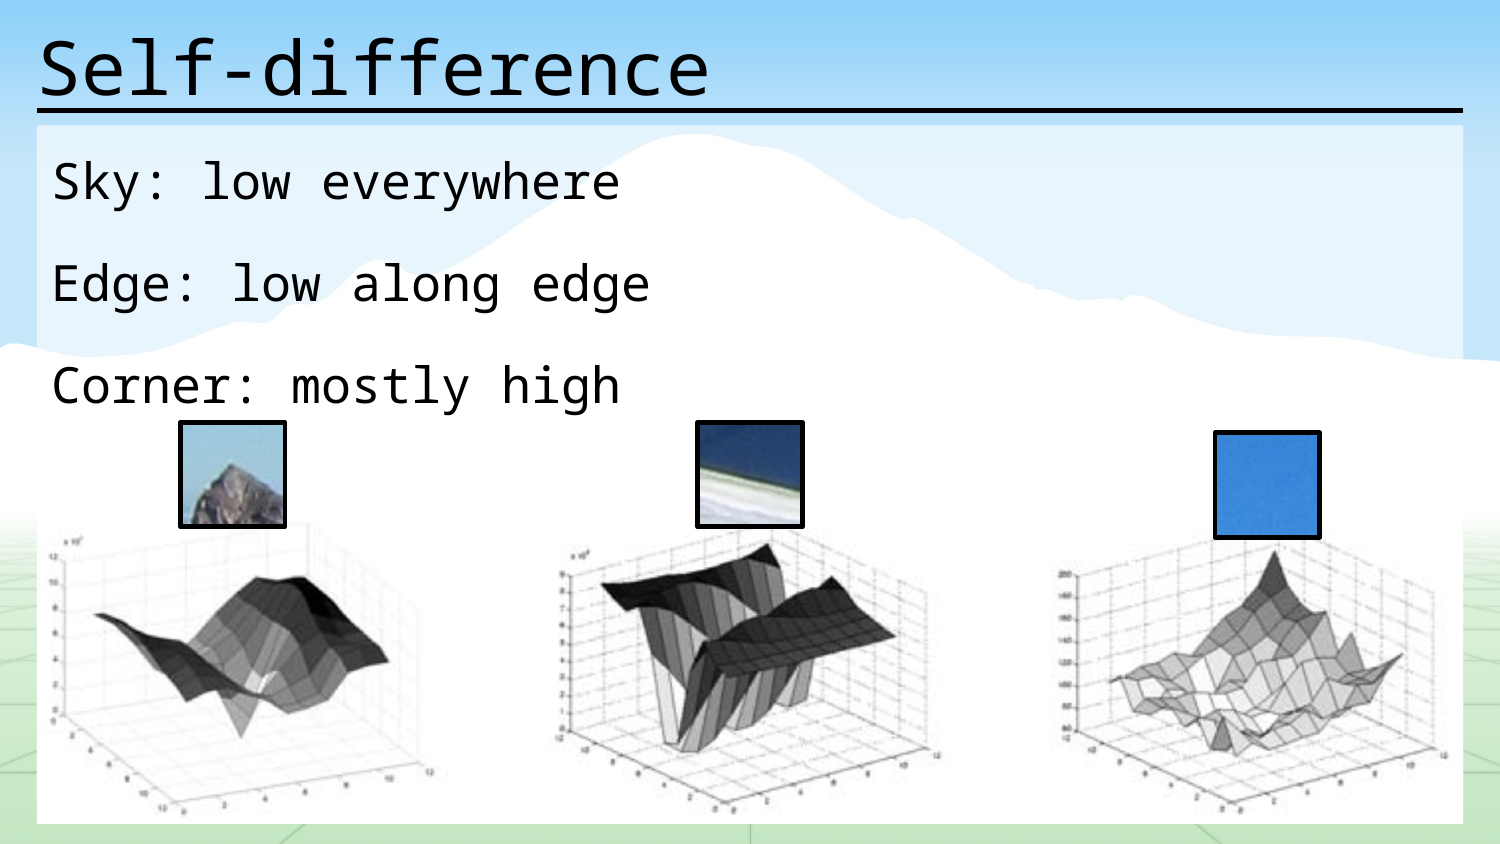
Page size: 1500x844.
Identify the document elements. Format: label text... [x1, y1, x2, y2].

title Self-difference [20, 31, 1479, 126]
picture [0, 0, 1500, 844]
list Sky: low everywhere Edge: low along edge Corner: mostly high [36, 125, 1464, 510]
